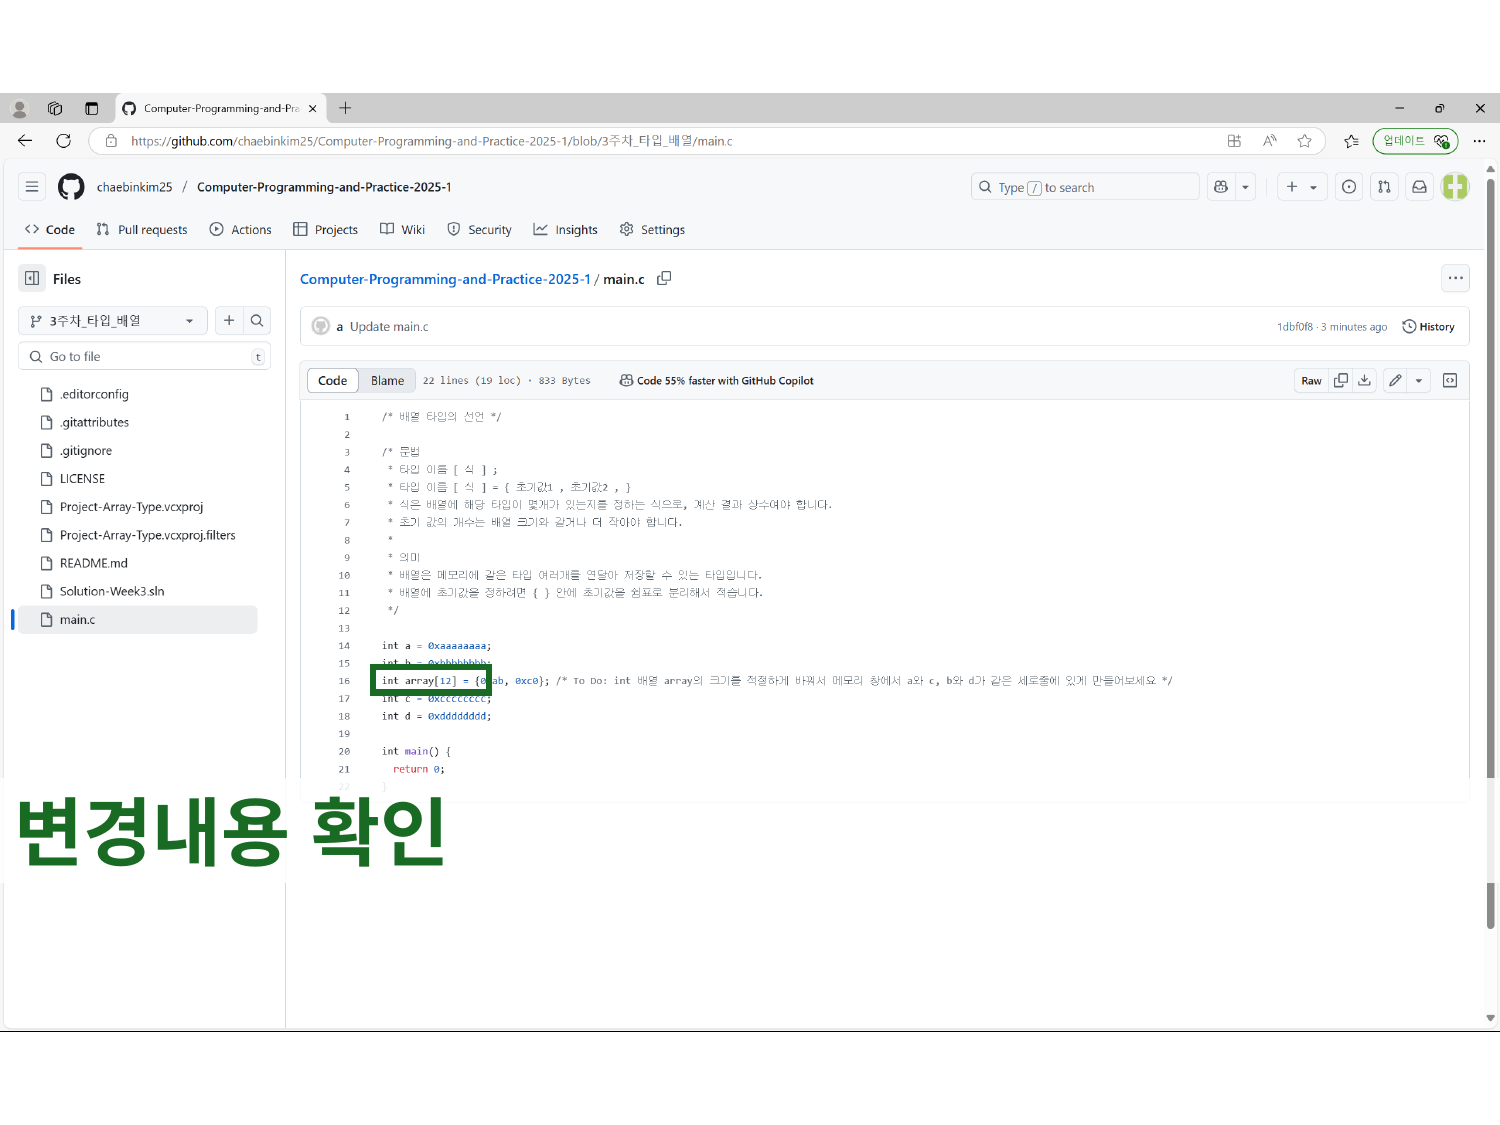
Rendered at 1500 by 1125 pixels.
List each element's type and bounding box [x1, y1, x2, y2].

picture [0, 93, 1500, 1032]
